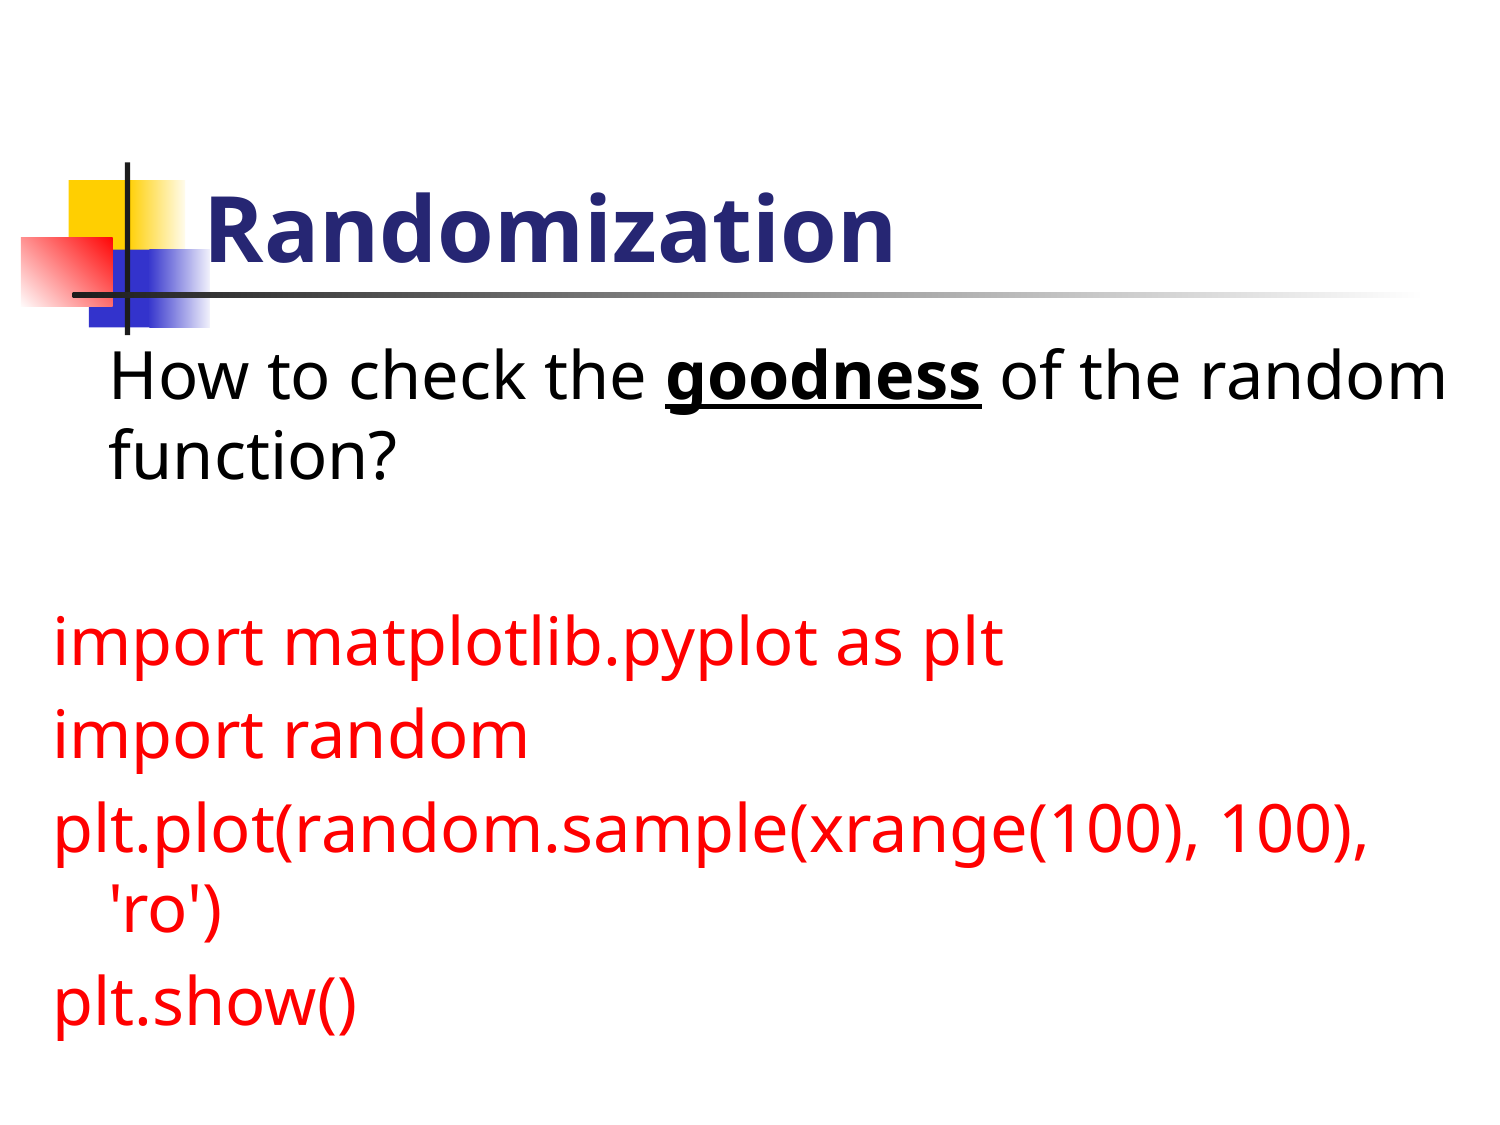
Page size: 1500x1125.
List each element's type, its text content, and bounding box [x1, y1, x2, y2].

title Randomization [188, 101, 1468, 289]
list How to check the goodness of the random function? import matplotlib.pyplot as plt import random plt.plot(random.sample(xrange(100), 100), 'ro') plt.show() [37, 324, 1500, 1125]
